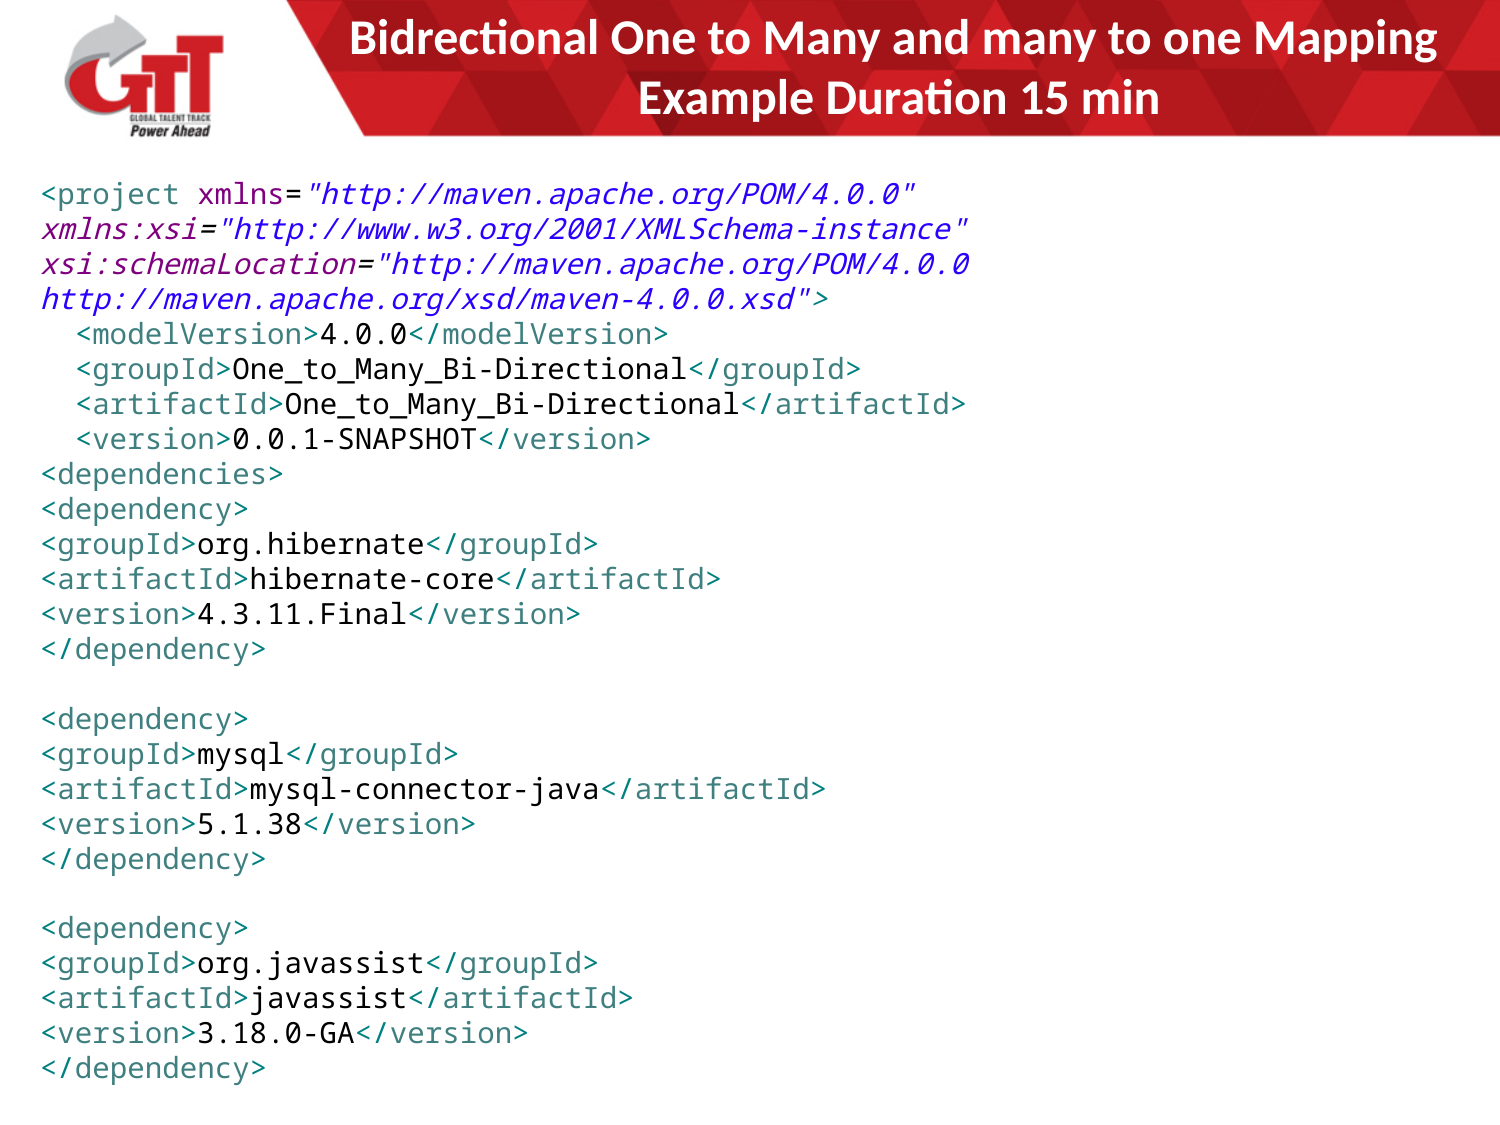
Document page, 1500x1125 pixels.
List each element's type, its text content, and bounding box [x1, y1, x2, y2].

text_box <project xmlns="http://maven.apache.org/POM/4.0.0" xmlns:xsi="http://www.w3.org/2001/XMLSchema-instance" xsi:schemaLocation="http://maven.apache.org/POM/4.0.0 http://maven.apache.org/xsd/maven-4.0.0.xsd"> <modelVersion>4.0.0</modelVersion> <groupId>One_to_Many_Bi-Directional</groupId> <artifactId>One_to_Many_Bi-Directional</artifactId> <version>0.0.1-SNAPSHOT</version> <dependencies> <dependency> <groupId>org.hibernate</groupId> <artifactId>hibernate-core</artifactId> <version>4.3.11.Final</version> </dependency> <dependency> <groupId>mysql</groupId> <artifactId>mysql-connector-java</artifactId> <version>5.1.38</version> </dependency> <dependency> <groupId>org.javassist</groupId> <artifactId>javassist</artifactId> <version>3.18.0-GA</version> </dependency> [24, 168, 1350, 1092]
title Bidrectional One to Many and many to one Mapping Example Duration 15 min [324, 12, 1463, 118]
picture [0, 0, 1500, 1125]
text_box [274, 12, 1463, 150]
